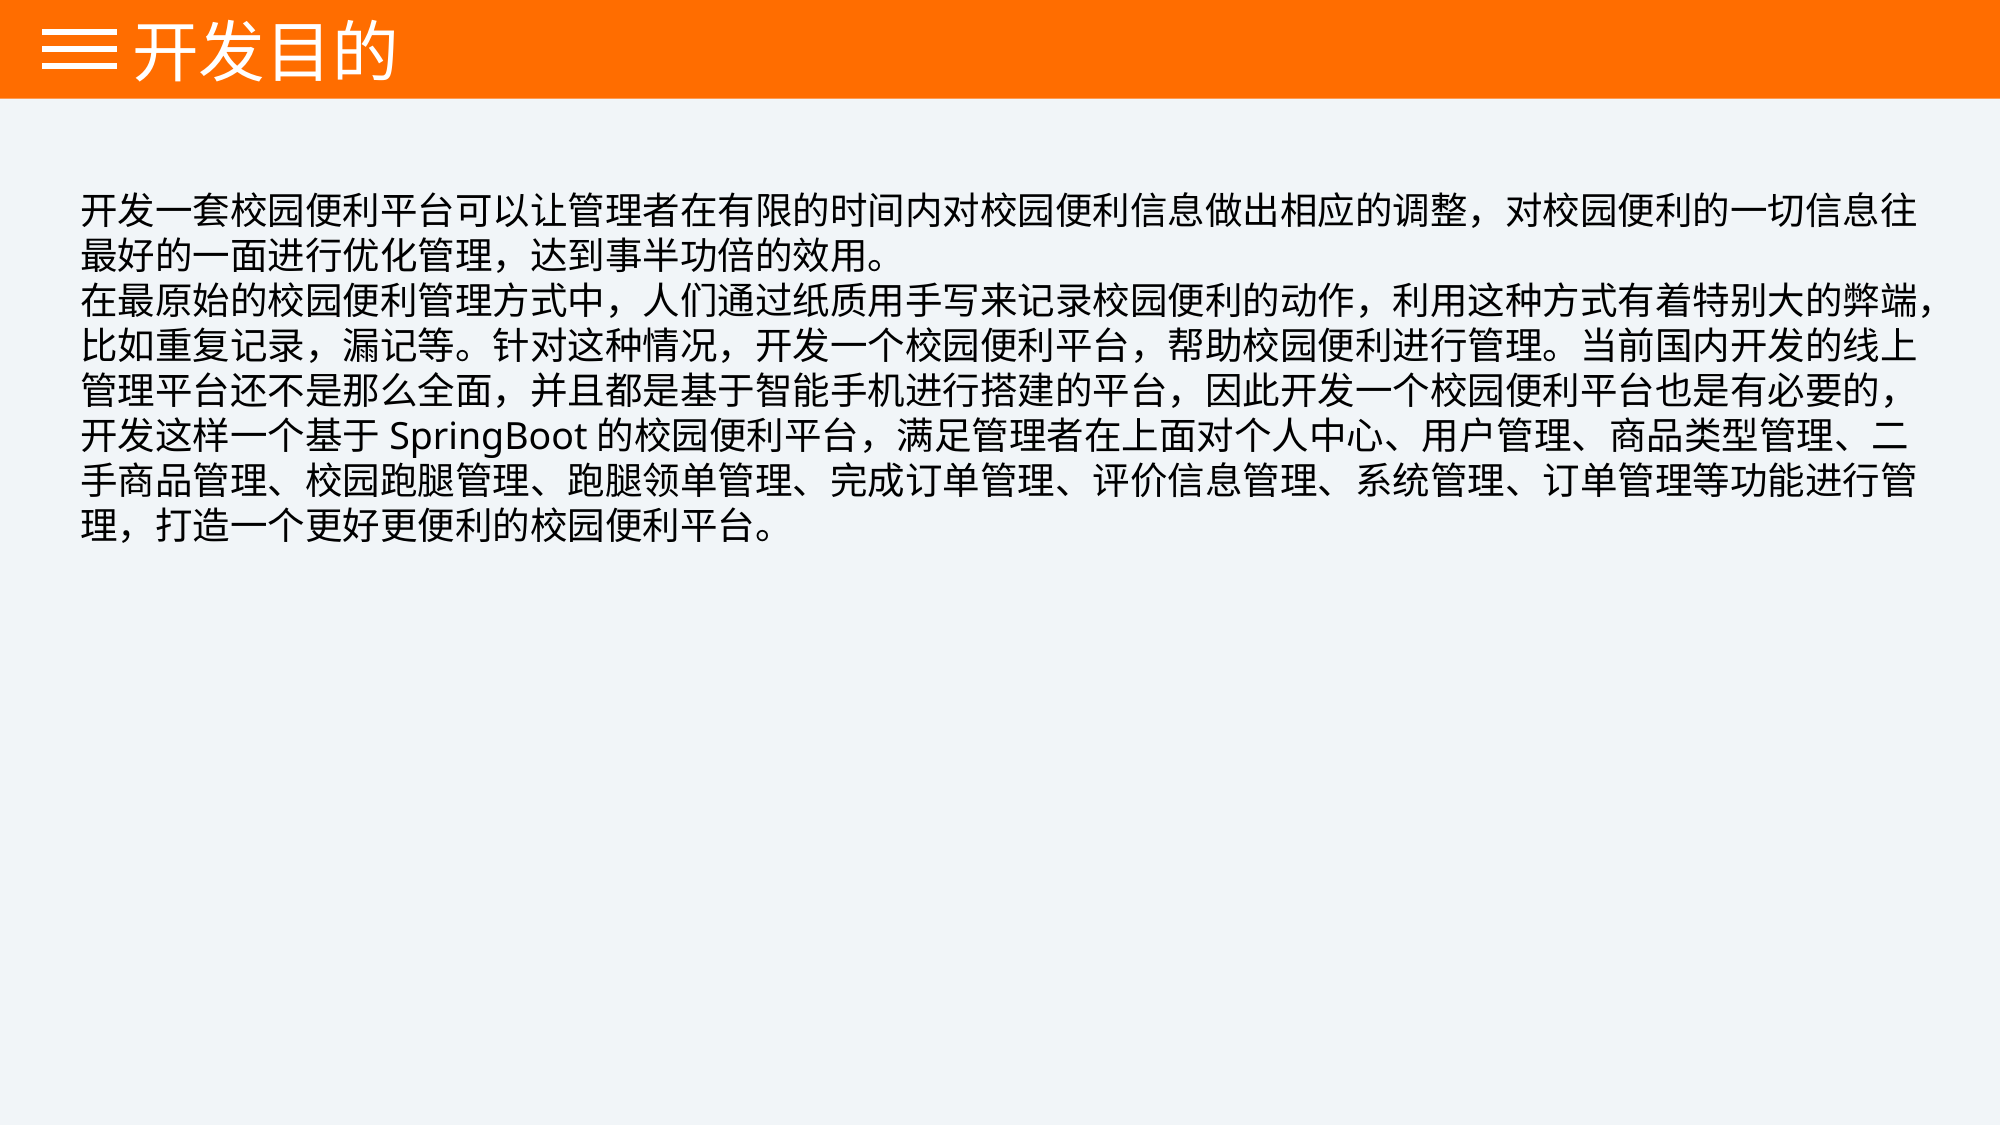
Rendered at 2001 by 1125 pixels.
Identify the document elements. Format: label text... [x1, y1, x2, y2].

text_box 开发一套校园便利平台可以让管理者在有限的时间内对校园便利信息做出相应的调整，对校园便利的一切信息往最好的一面进行优化管理，达到事半功倍的效用。 在最原始的校园便利管理方式中，人们通过纸质用手写来记录校园便利的动作，利用这种方式有着特别大的弊端，比如重复记录，漏记等。针对这种情况，开发一个校园便利平台，帮助校园便利进行管理。当前国内开发的线上管理平台还不是那么全面，并且都是基于智能手机进行搭建的平台，因此开发一个校园便利平台也是有必要的，开发这样一个基于SpringBoot的校园便利平台，满足管理者在上面对个人中心、用户管理、商品类型管理、二手商品管理、校园跑腿管理、跑腿领单管理、完成订单管理、评价信息管理、系统管理、订单管理等功能进行管理，打造一个更好更便利的校园便利平台。 [65, 179, 1935, 555]
text_box 开发目的 [117, 2, 1109, 98]
text_box [0, 0, 2000, 100]
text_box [42, 32, 118, 67]
